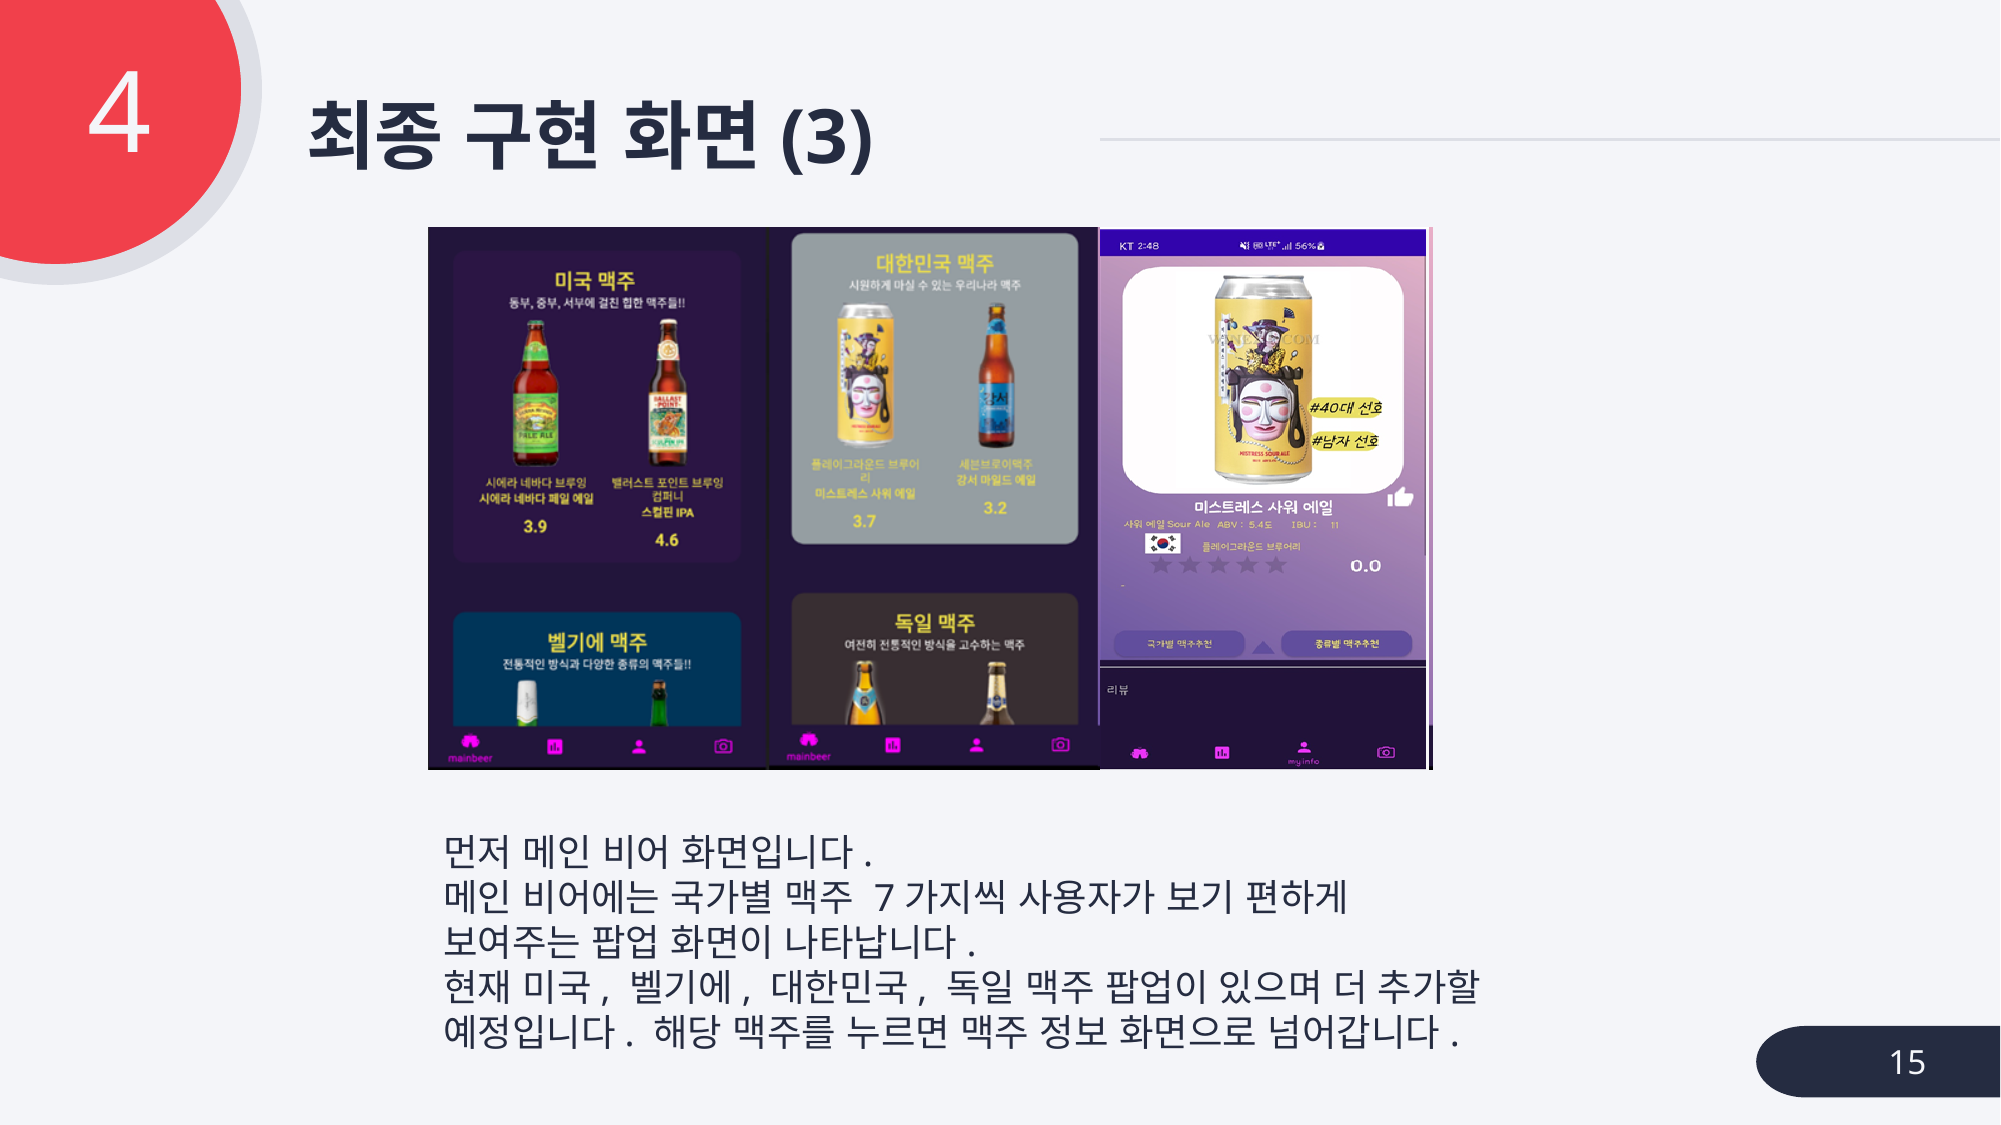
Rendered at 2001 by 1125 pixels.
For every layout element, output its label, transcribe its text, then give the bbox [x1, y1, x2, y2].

title 최종 구현 화면(3) [290, 89, 1100, 191]
text_box 먼저 메인 비어 화면입니다. 메인 비어에는 국가별 맥주 7가지씩 사용자가 보기 편하게 보여주는 팝업 화면이 나타납니다. 현재 미국, 벨기에, 대한민국, 독일 맥주 팝업이 있으며 더 추가할 예정입니다. 해당 맥주를 누르면 맥주 정보 화면으로 넘어갑니다. [428, 821, 1566, 1107]
list 4 [0, 47, 167, 186]
picture [428, 227, 1433, 770]
slide_number 15 [1820, 1031, 1984, 1092]
